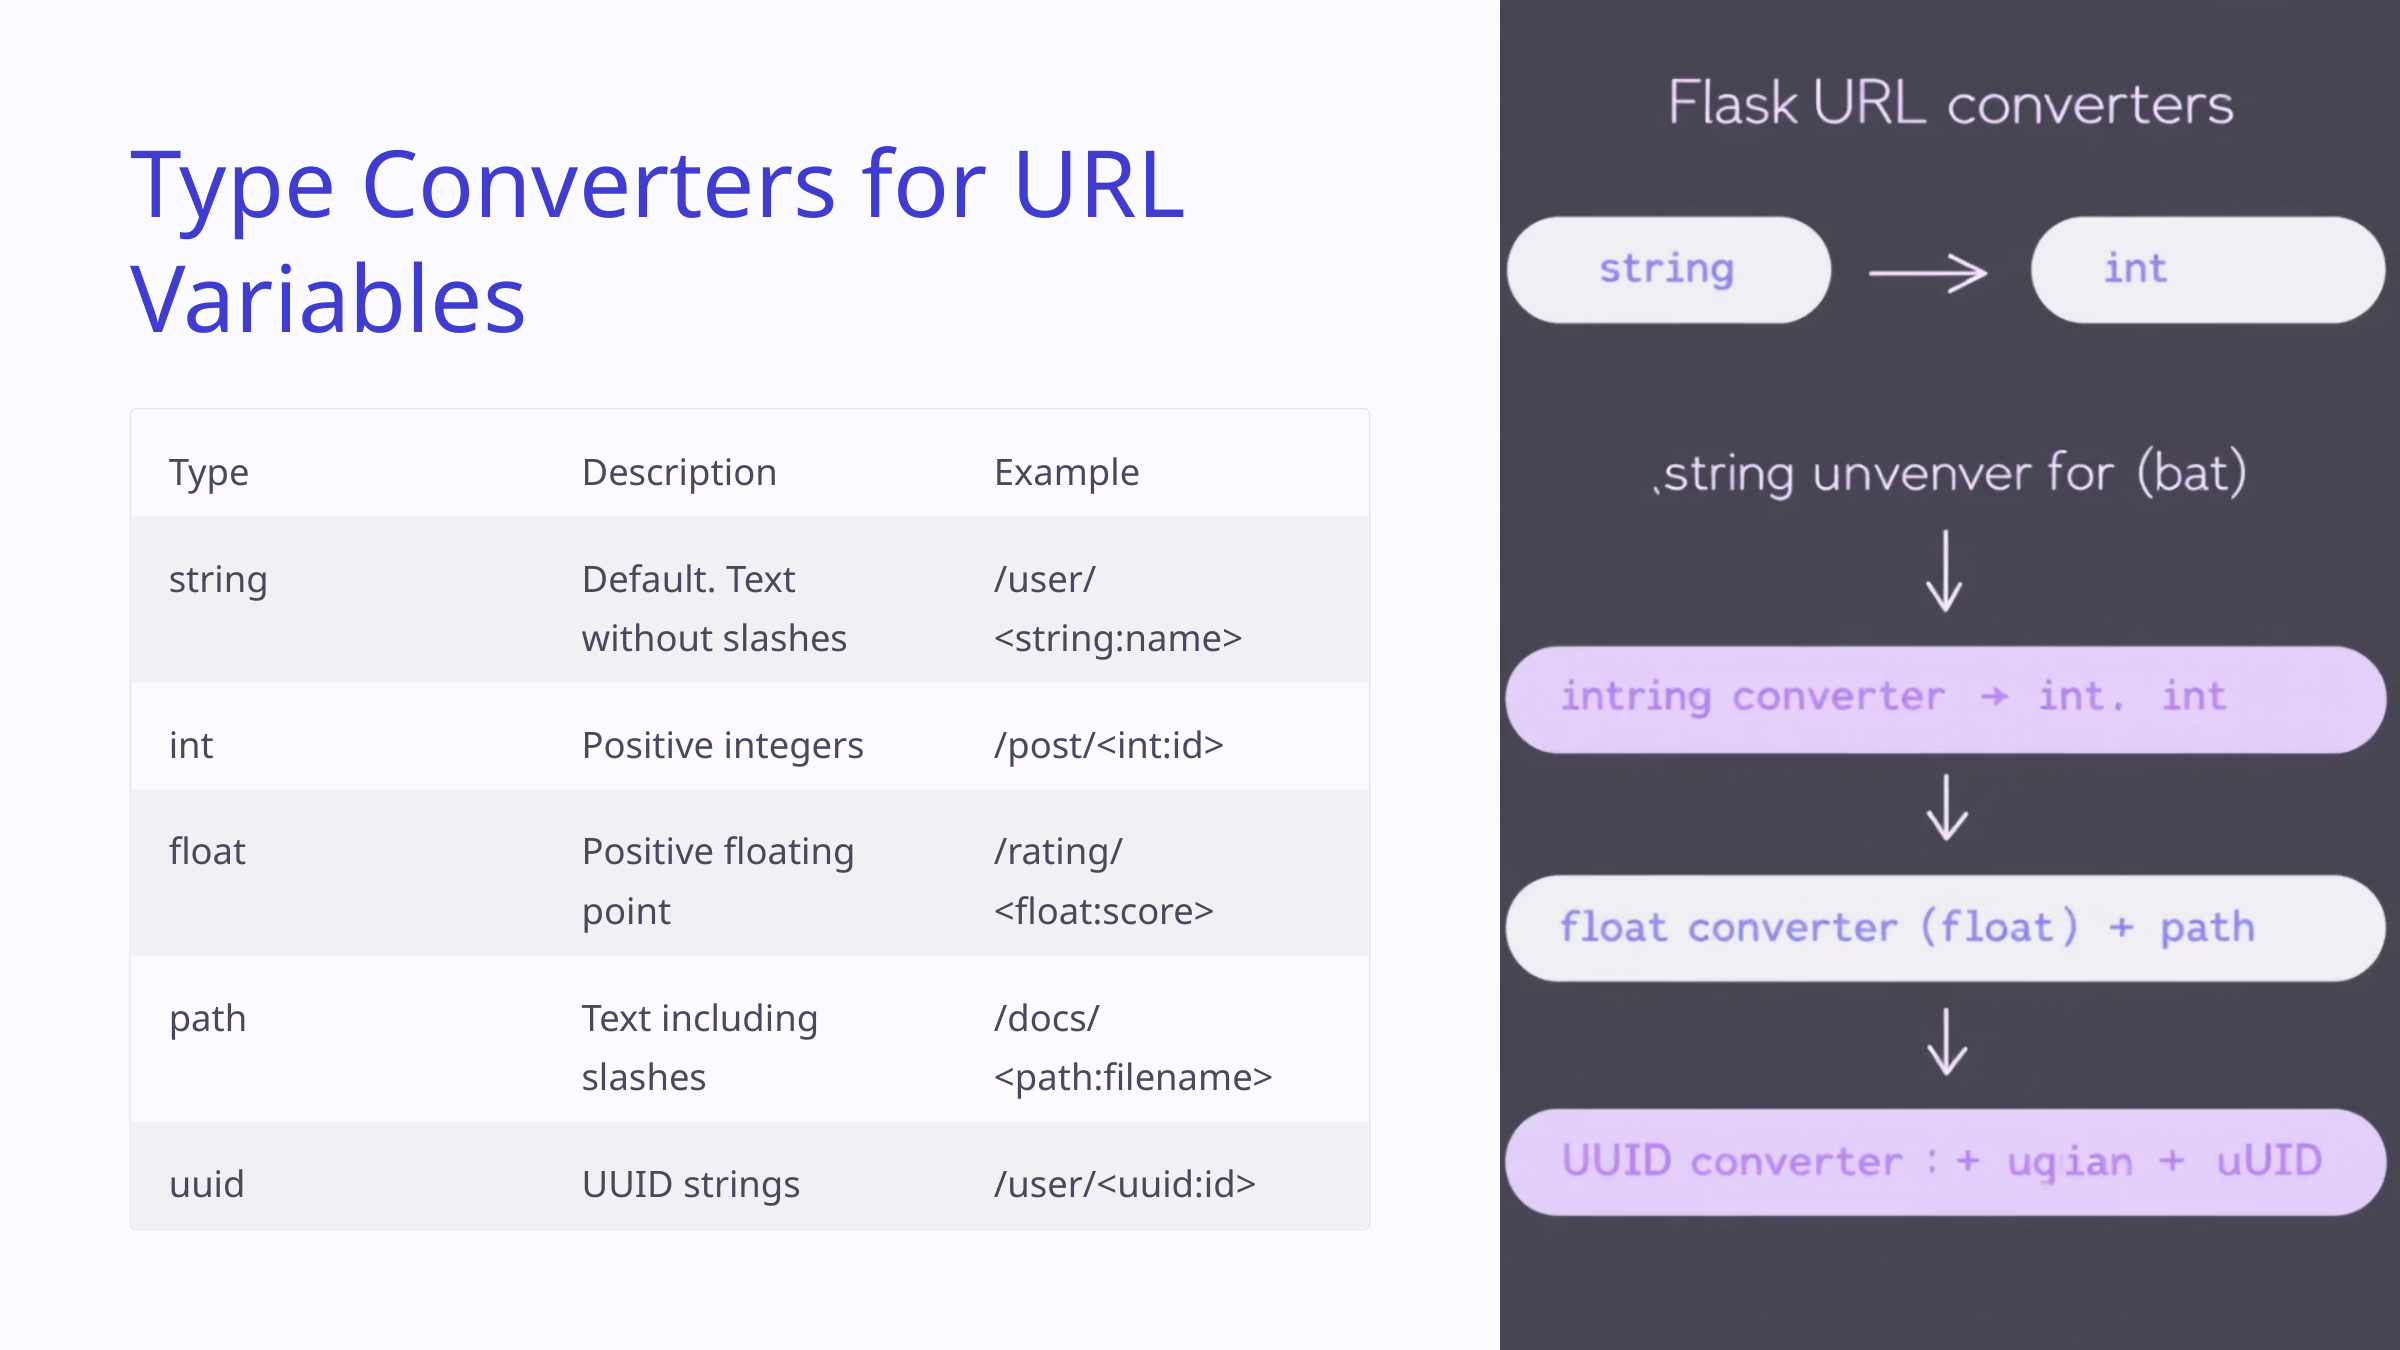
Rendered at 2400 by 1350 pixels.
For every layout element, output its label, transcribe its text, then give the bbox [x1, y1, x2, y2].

picture [1499, 0, 2400, 1350]
text_box Type Converters for URL Variables [130, 120, 1370, 353]
text_box /user/<string:name> [993, 539, 1332, 659]
text_box /docs/<path:filename> [993, 979, 1332, 1099]
text_box [131, 682, 1369, 789]
text_box string [168, 539, 506, 600]
text_box Example [993, 433, 1332, 493]
text_box /rating/<float:score> [993, 812, 1332, 932]
text_box /post/<int:id> [993, 706, 1332, 766]
text_box [131, 409, 1369, 516]
text_box Positive integers [581, 706, 919, 766]
text_box [131, 955, 1369, 1121]
text_box [131, 1121, 1369, 1229]
text_box Text including slashes [581, 979, 919, 1099]
text_box int [168, 706, 506, 766]
text_box /user/<uuid:id> [993, 1145, 1332, 1205]
text_box [131, 789, 1369, 955]
text_box float [168, 812, 506, 873]
text_box Description [581, 433, 919, 493]
text_box [131, 516, 1369, 682]
text_box Default. Text without slashes [581, 539, 919, 659]
text_box Type [168, 433, 506, 493]
text_box uuid [168, 1145, 506, 1205]
text_box path [168, 979, 506, 1039]
text_box Positive floating point [581, 812, 919, 932]
text_box UUID strings [581, 1145, 919, 1205]
